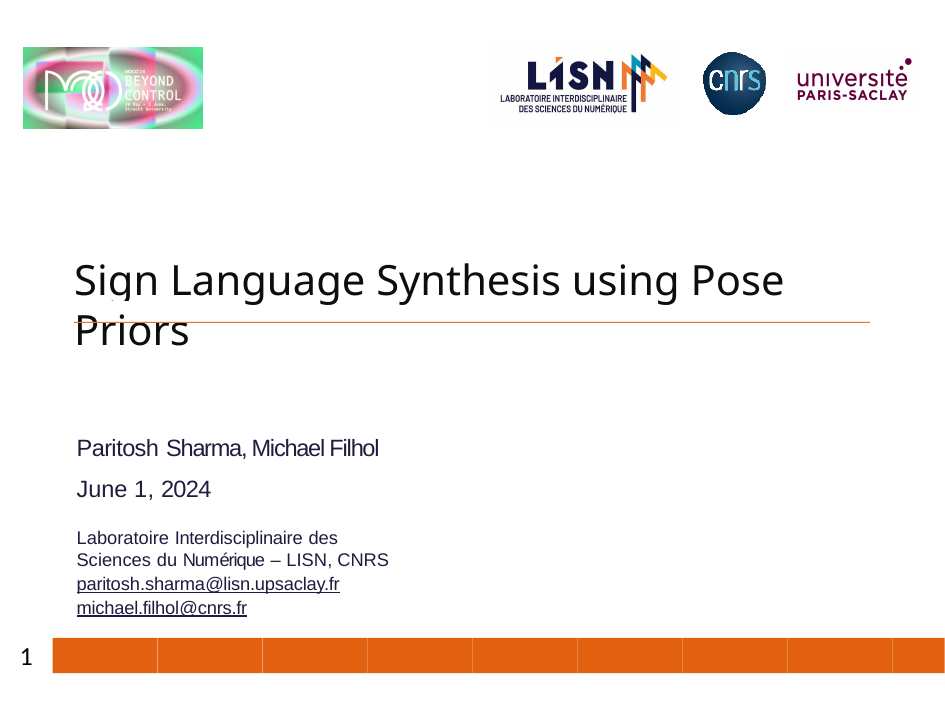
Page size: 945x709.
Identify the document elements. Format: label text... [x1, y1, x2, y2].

picture [486, 37, 682, 130]
text_box [733, 636, 785, 675]
text_box [890, 636, 945, 675]
text_box 1 [0, 636, 50, 675]
text_box [50, 636, 103, 675]
text_box [680, 636, 733, 675]
text_box [470, 636, 523, 675]
text_box Paritosh Sharma, Michael Filhol June 1, 2024 Laboratoire Interdisciplinaire des Sciences du Numérique – LISN, CNRS paritosh.sharma@lisn.upsaclay.fr michael.filhol@cnrs.fr [74, 419, 773, 618]
text_box [260, 636, 313, 675]
text_box [418, 636, 470, 675]
text_box [103, 636, 155, 675]
text_box [313, 636, 365, 675]
text_box [785, 636, 838, 675]
picture [787, 47, 922, 111]
text_box [208, 636, 260, 675]
text_box [523, 636, 575, 675]
text_box [575, 636, 628, 675]
title Sign Language Synthesis using Pose Priors [71, 250, 893, 373]
picture [702, 52, 766, 116]
text_box [365, 636, 418, 675]
picture [23, 47, 204, 130]
text_box [628, 636, 680, 675]
text_box [838, 636, 890, 675]
text_box [155, 636, 208, 675]
